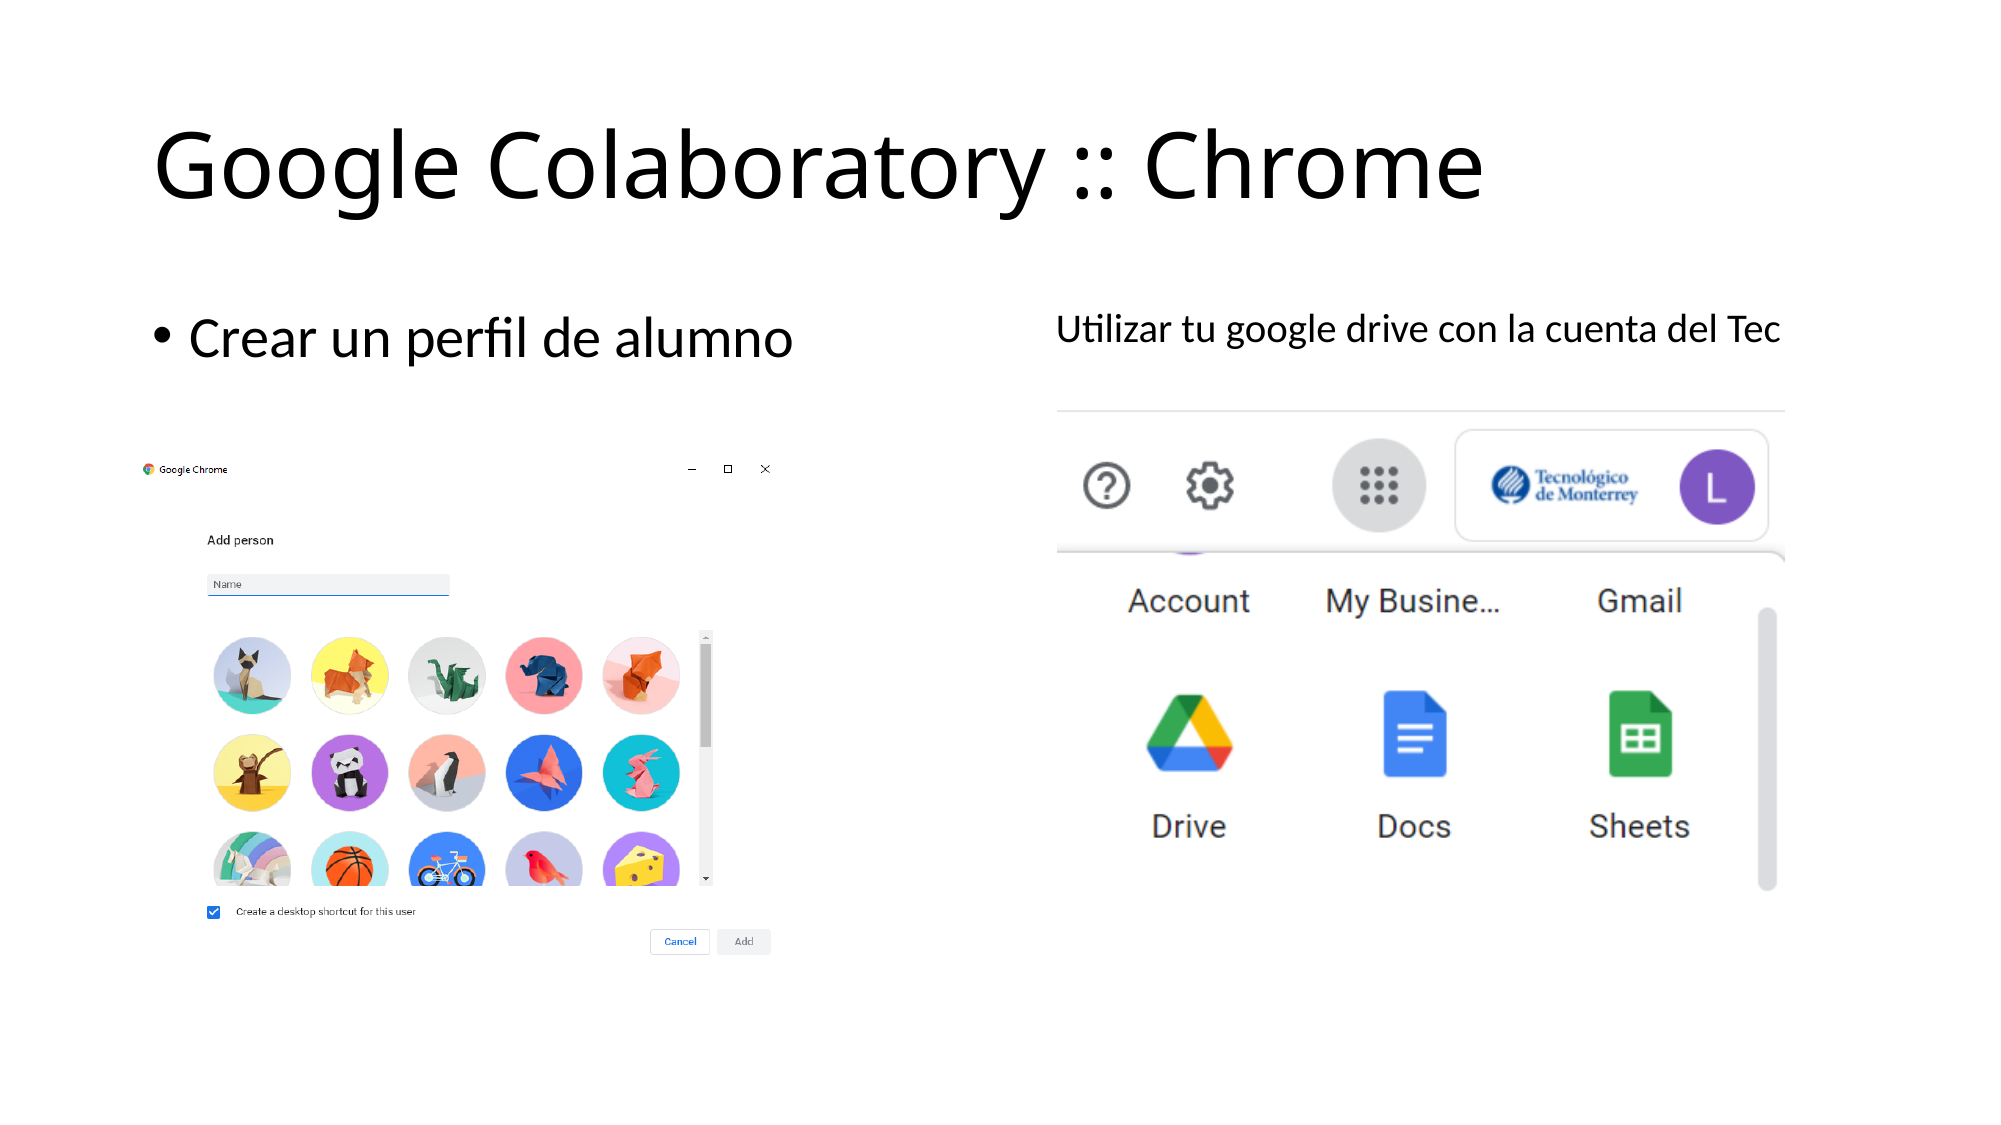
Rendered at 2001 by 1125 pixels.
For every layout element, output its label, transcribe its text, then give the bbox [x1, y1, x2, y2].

picture [1057, 409, 1785, 899]
text_box Utilizar tu google drive con la cuenta del Tec [1040, 299, 1824, 394]
picture [137, 459, 782, 966]
title Google Colaboratory :: Chrome [137, 59, 1863, 278]
list Crear un perfil de alumno [137, 299, 825, 394]
